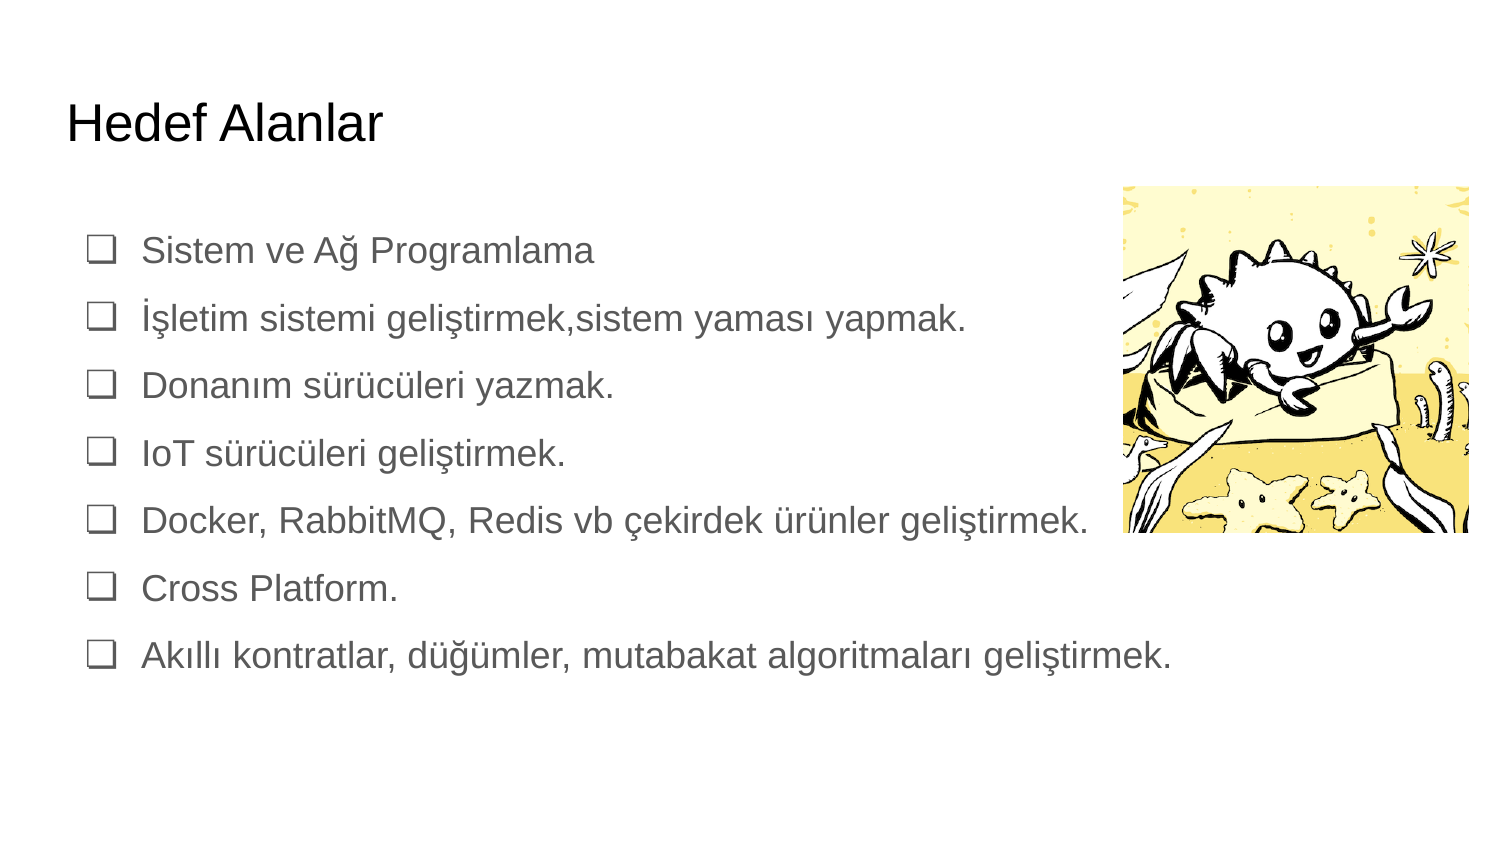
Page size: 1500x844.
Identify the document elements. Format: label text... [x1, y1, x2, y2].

list Sistem ve Ağ Programlama İşletim sistemi geliştirmek,sistem yaması yapmak. Donanım sürücüleri yazmak. IoT sürücüleri geliştirmek. Docker, RabbitMQ, Redis vb çekirdek ürünler geliştirmek. Cross Platform. Akıllı kontratlar, düğümler, mutabakat algoritmaları geliştirmek. [51, 189, 1404, 750]
title Hedef Alanlar [51, 72, 1449, 167]
picture [1122, 186, 1469, 533]
